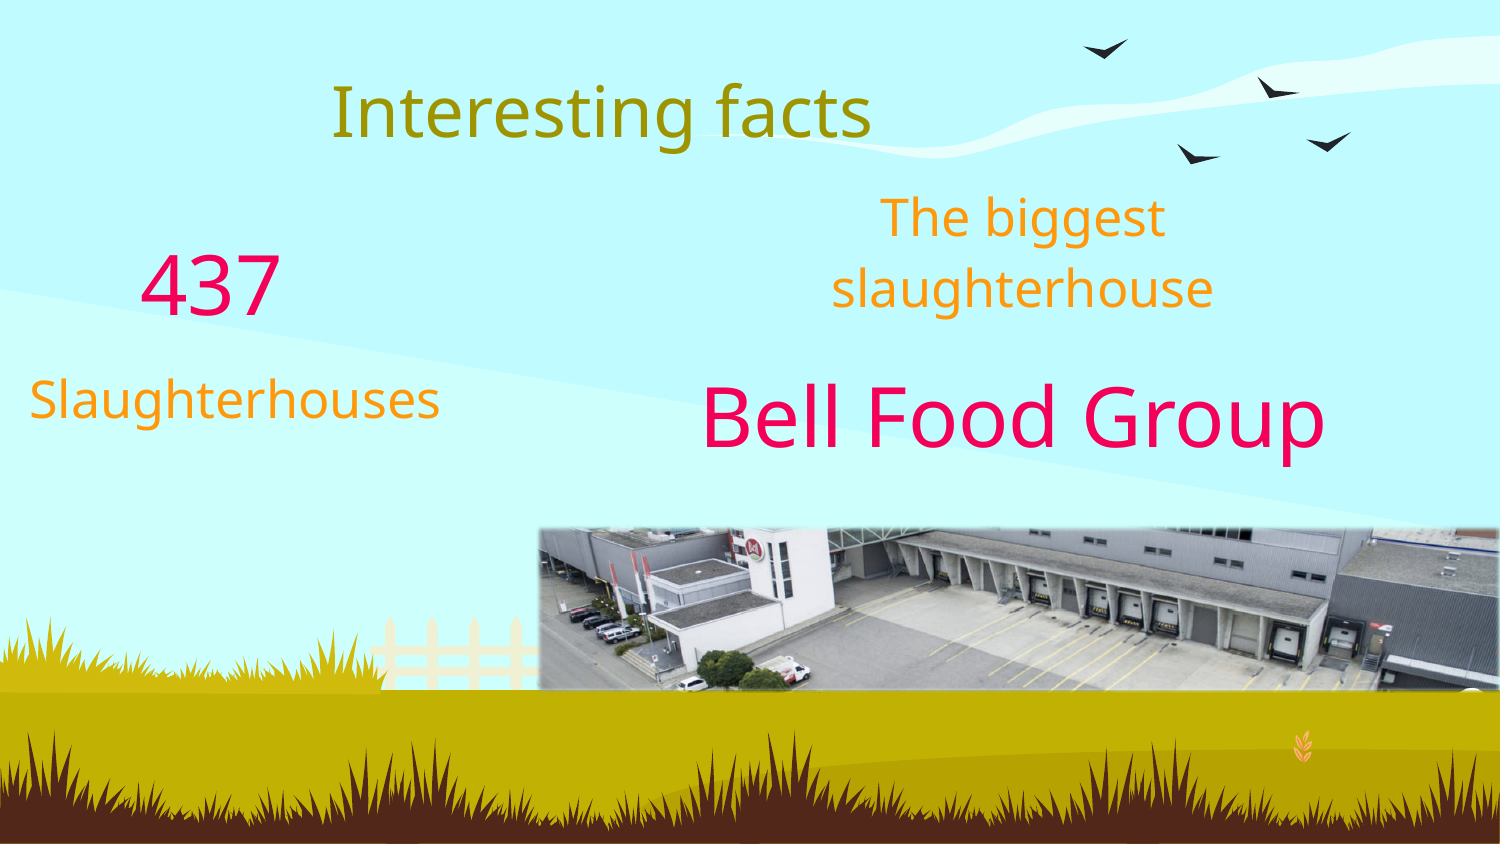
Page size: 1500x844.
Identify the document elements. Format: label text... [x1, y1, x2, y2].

subtitle Slaughterhouses [10, 337, 462, 444]
subtitle The biggest slaughterhouse [692, 166, 1355, 334]
subtitle Bell Food Group [669, 370, 1359, 444]
subtitle 437 [58, 228, 364, 322]
text_box [1257, 76, 1300, 99]
title Interesting facts [316, 38, 1024, 133]
text_box [1177, 143, 1221, 165]
picture [536, 525, 1500, 693]
text_box [1306, 132, 1352, 153]
